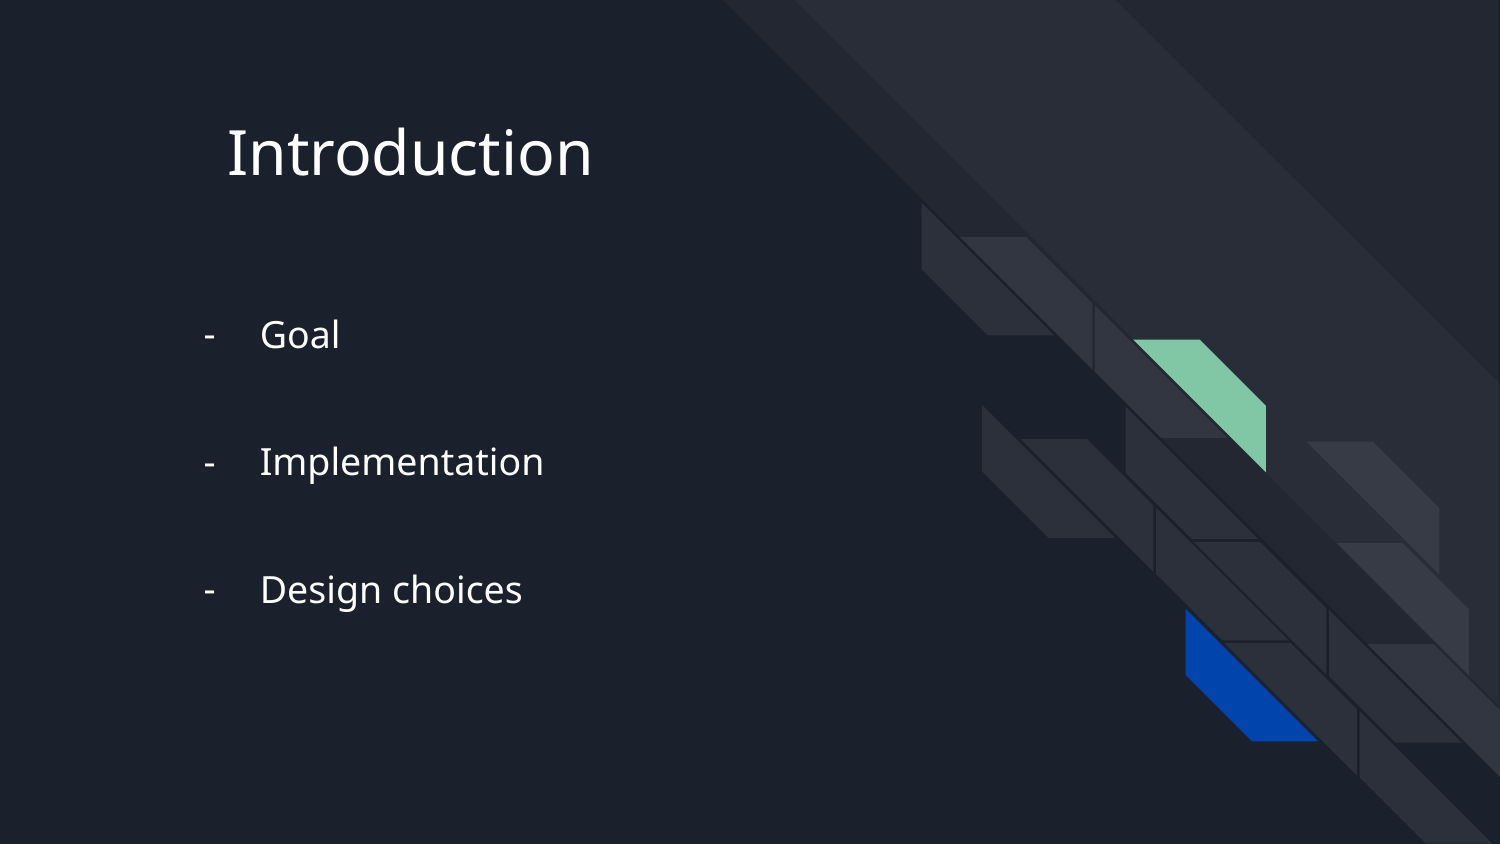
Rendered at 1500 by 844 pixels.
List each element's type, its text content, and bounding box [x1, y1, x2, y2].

text_box Goal Implementation Design choices [169, 295, 665, 731]
text_box Introduction [212, 98, 1394, 244]
